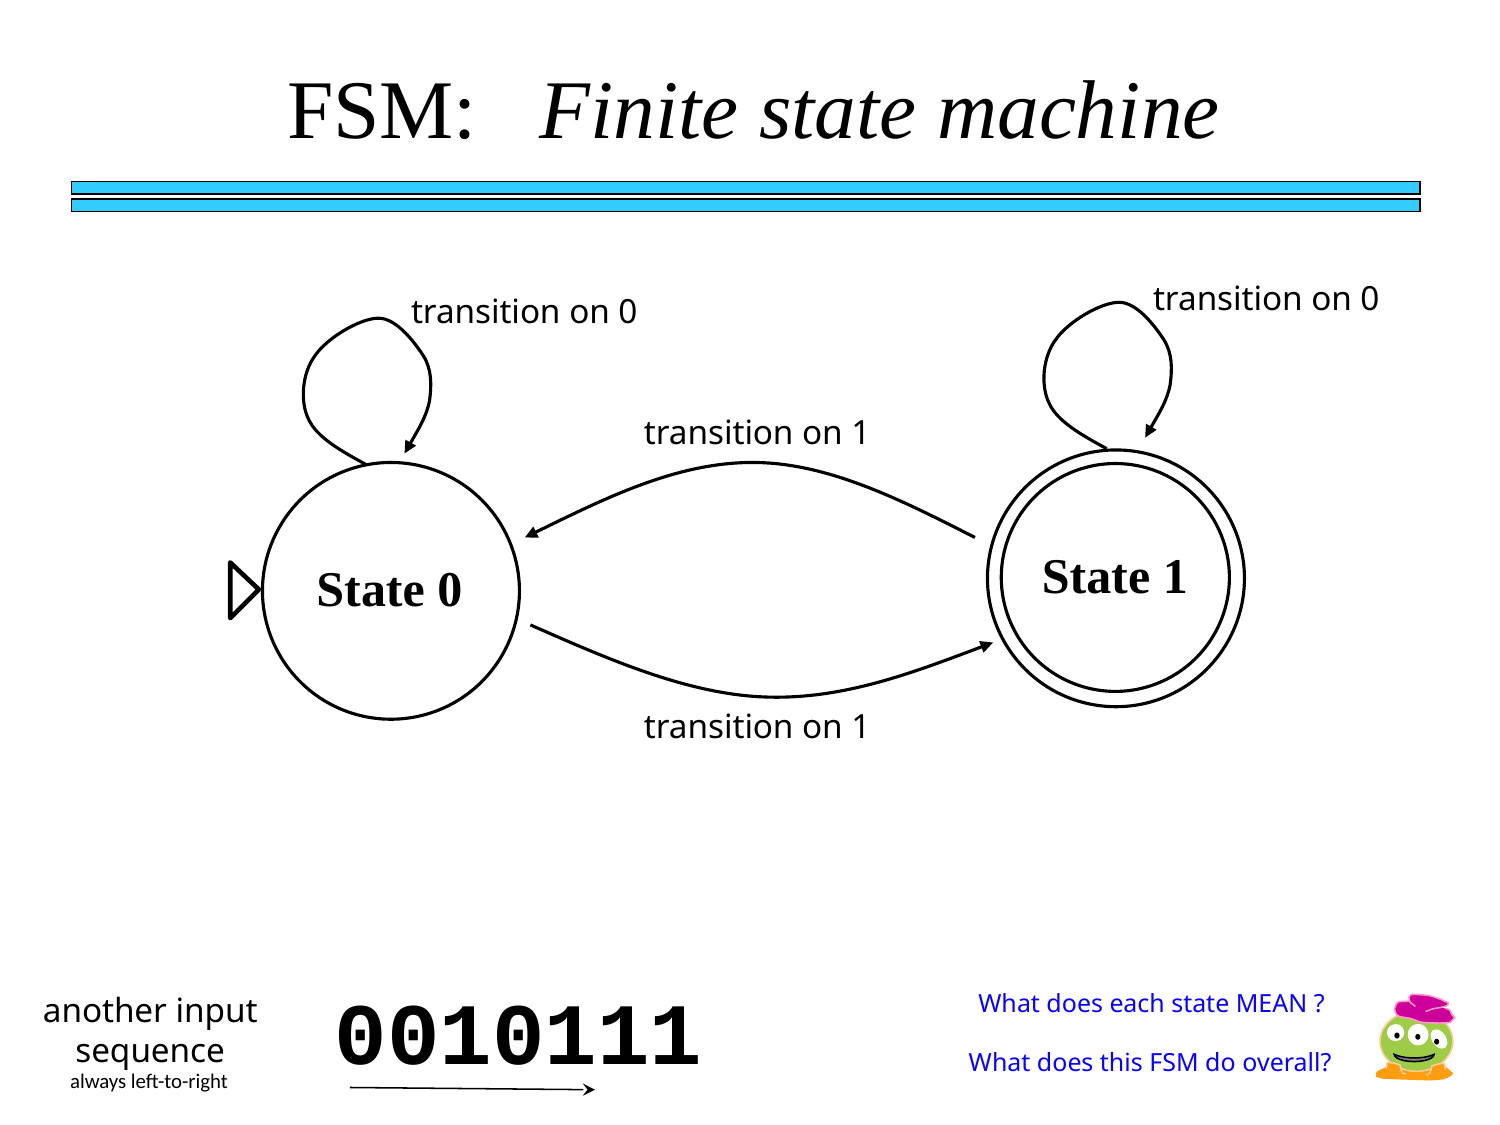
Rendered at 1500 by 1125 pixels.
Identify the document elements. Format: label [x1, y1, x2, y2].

text_box [230, 562, 259, 619]
text_box [1043, 269, 1395, 449]
text_box [320, 969, 871, 1091]
text_box [629, 404, 886, 459]
text_box [530, 624, 993, 753]
text_box [262, 282, 653, 720]
text_box [1376, 993, 1456, 1081]
text_box [115, 48, 1393, 163]
text_box [26, 981, 275, 1101]
text_box [524, 462, 975, 538]
text_box [882, 1039, 1347, 1084]
text_box [71, 181, 1421, 212]
text_box [987, 449, 1245, 707]
text_box [882, 979, 1347, 1025]
